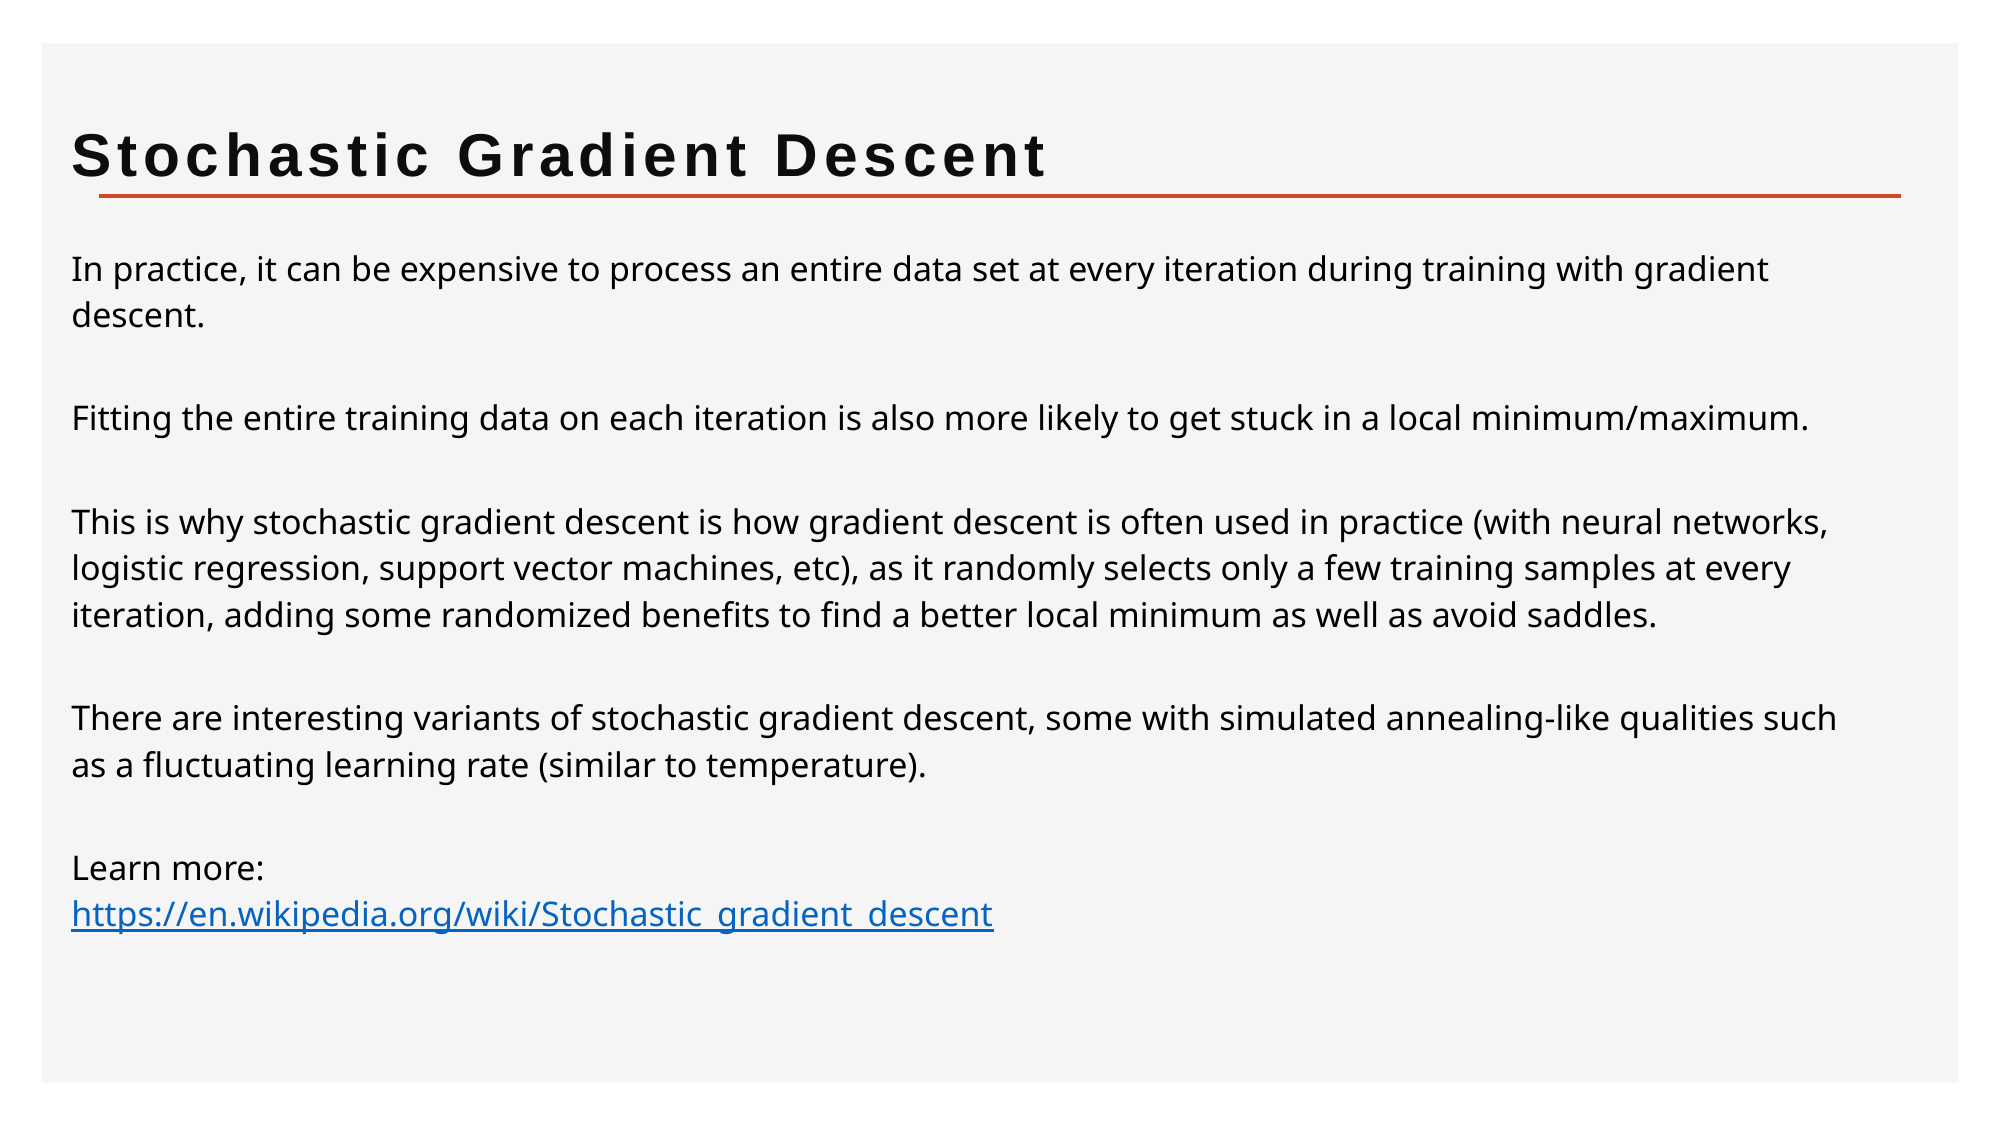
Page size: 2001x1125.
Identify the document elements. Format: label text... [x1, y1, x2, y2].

text_box In practice, it can be expensive to process an entire data set at every iteration during training with gradient descent. Fitting the entire training data on each iteration is also more likely to get stuck in a local minimum/maximum. This is why stochastic gradient descent is how gradient descent is often used in practice (with neural networks, logistic regression, support vector machines, etc), as it randomly selects only a few training samples at every iteration, adding some randomized benefits to find a better local minimum as well as avoid saddles. There are interesting variants of stochastic gradient descent, some with simulated annealing-like qualities such as a fluctuating learning rate (similar to temperature). Learn more: https://en.wikipedia.org/wiki/Stochastic_gradient_descent [68, 236, 1880, 991]
title Stochastic Gradient Descent [68, 0, 1610, 189]
